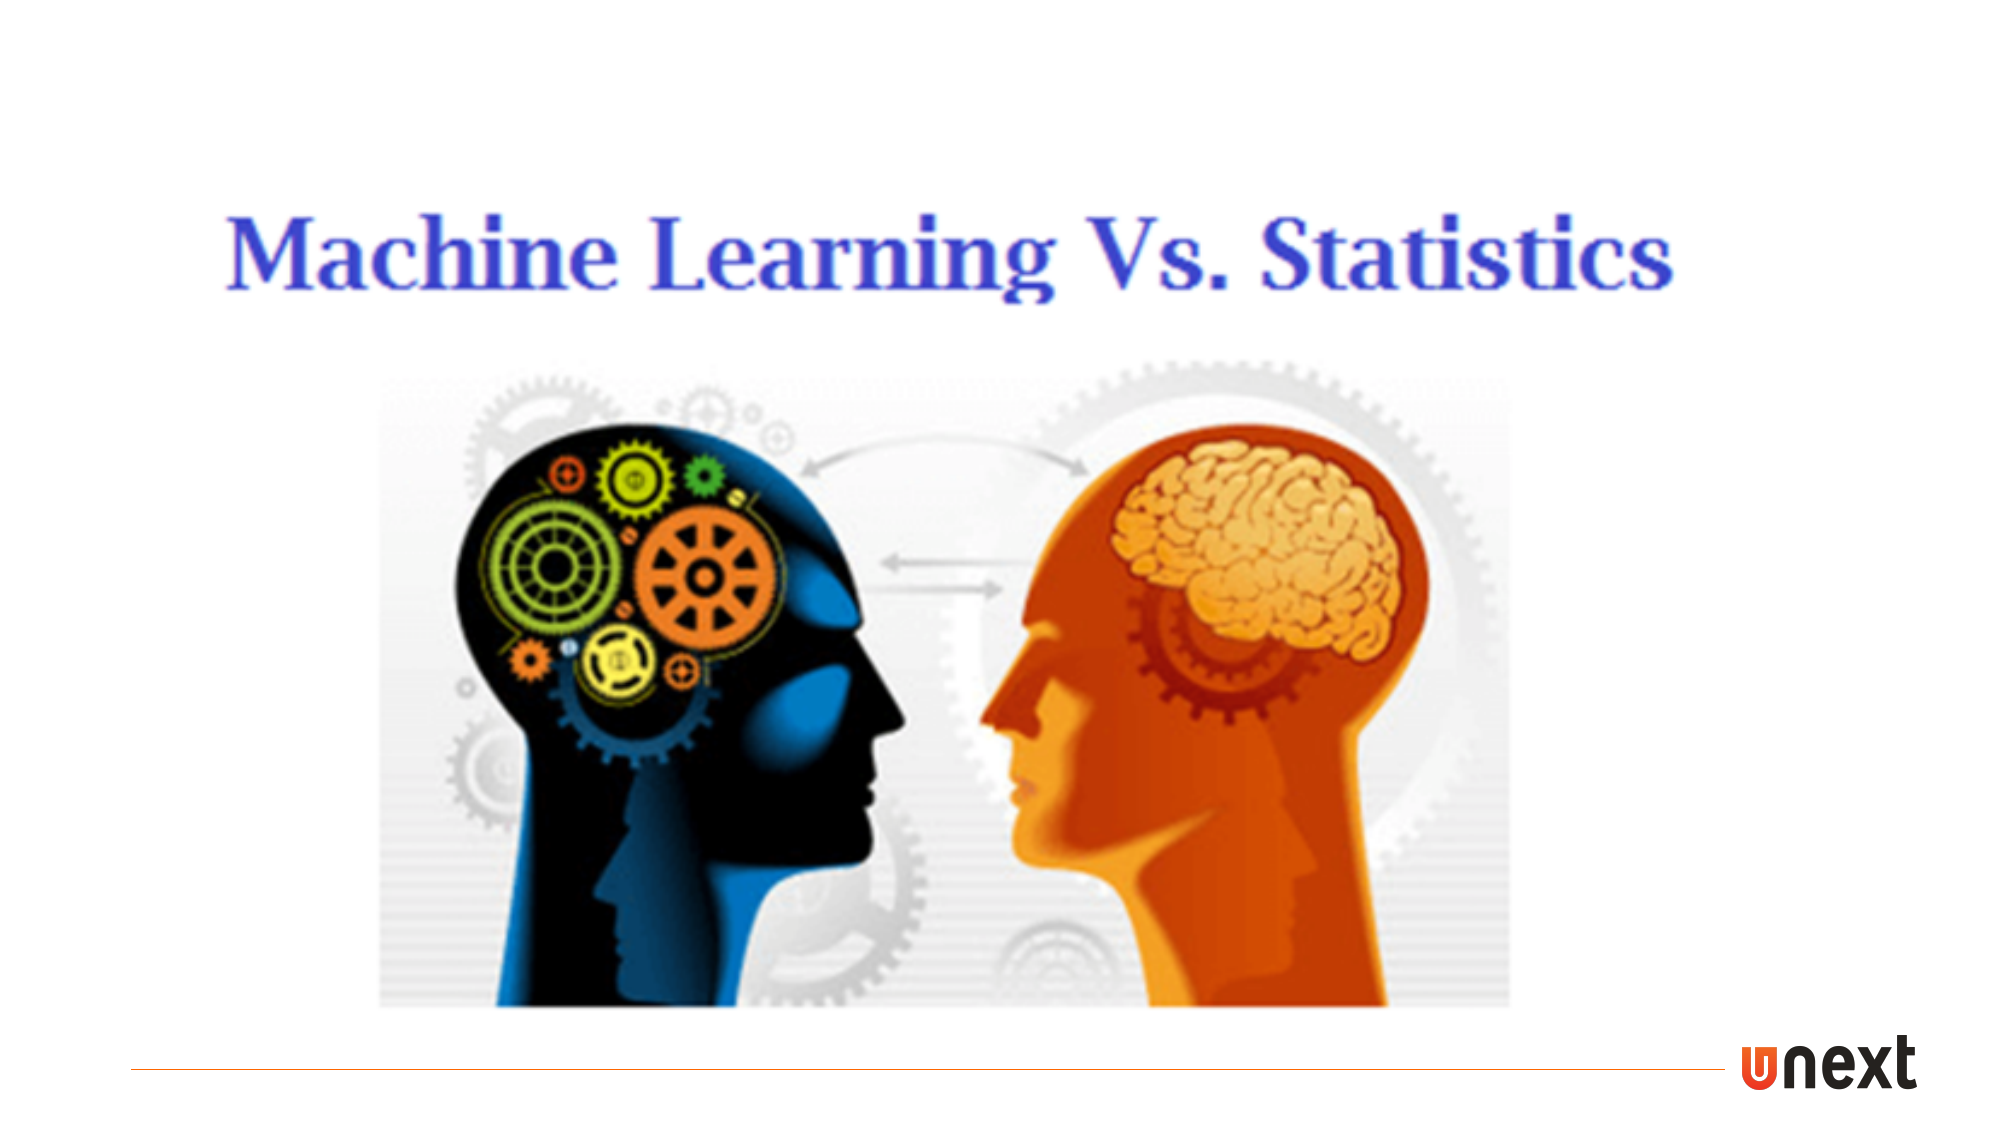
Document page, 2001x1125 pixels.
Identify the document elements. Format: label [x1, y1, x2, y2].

picture [165, 186, 1761, 1015]
picture [1742, 1035, 1917, 1090]
